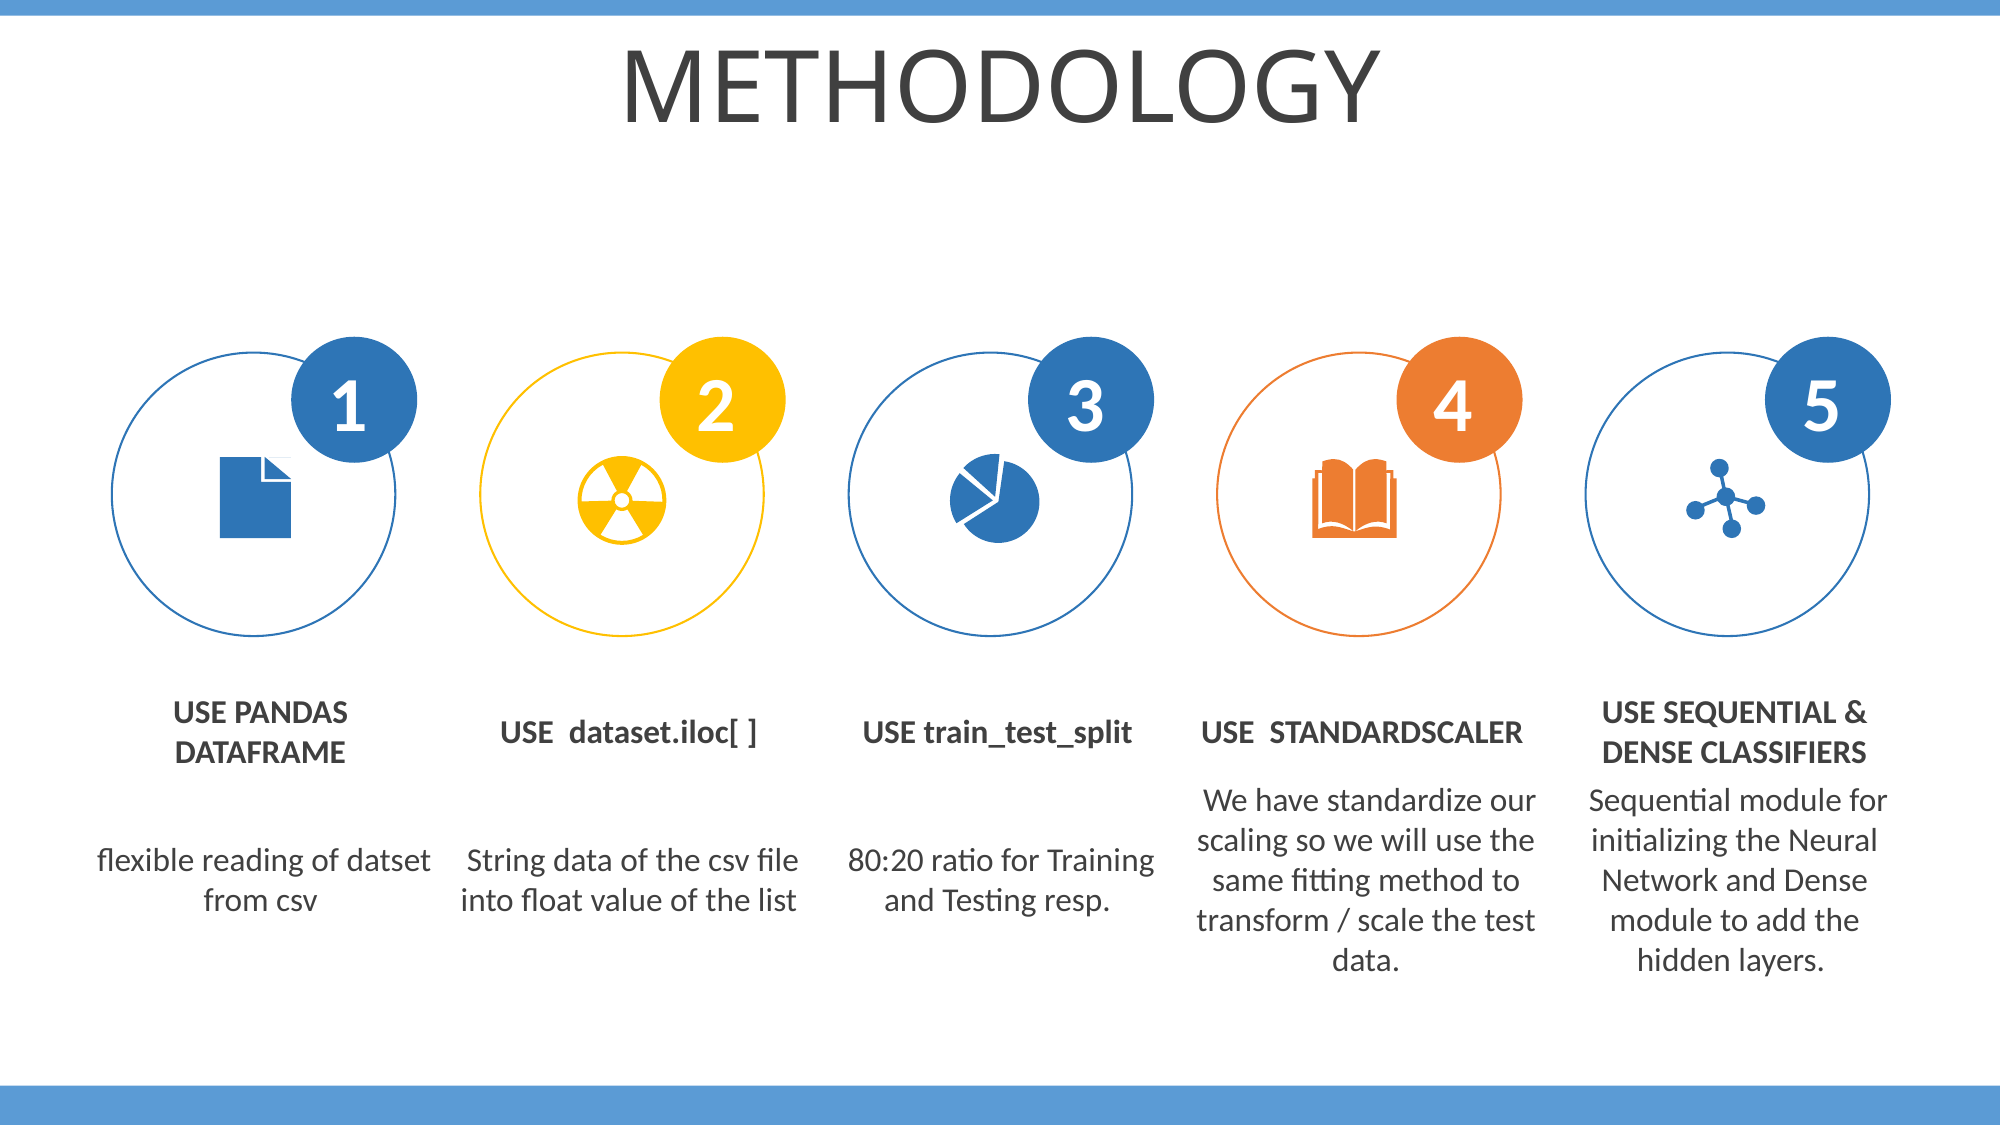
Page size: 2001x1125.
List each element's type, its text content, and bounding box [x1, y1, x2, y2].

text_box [1180, 702, 1548, 987]
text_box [1548, 681, 1921, 987]
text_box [811, 702, 1180, 927]
list METHODOLOGY [0, 26, 2000, 153]
text_box [576, 454, 668, 546]
text_box [847, 351, 1134, 638]
text_box [219, 454, 295, 539]
text_box [479, 351, 765, 638]
text_box 3 [1050, 346, 1120, 455]
text_box [290, 350, 313, 449]
text_box [1056, 335, 1156, 464]
text_box 4 [1419, 346, 1489, 455]
text_box [110, 351, 397, 638]
text_box 5 [1787, 346, 1857, 455]
text_box [1027, 350, 1050, 449]
text_box [687, 335, 787, 464]
text_box 2 [682, 346, 752, 455]
text_box [1793, 335, 1893, 464]
text_box [1584, 351, 1871, 638]
text_box [1424, 335, 1524, 464]
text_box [74, 681, 447, 927]
text_box [1216, 351, 1502, 638]
text_box 1 [313, 346, 383, 455]
text_box [1311, 458, 1398, 540]
text_box [1395, 350, 1419, 450]
text_box [319, 335, 419, 464]
text_box [658, 350, 682, 450]
text_box [1685, 457, 1767, 540]
text_box [948, 452, 1041, 544]
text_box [443, 702, 811, 927]
text_box [1763, 350, 1787, 449]
